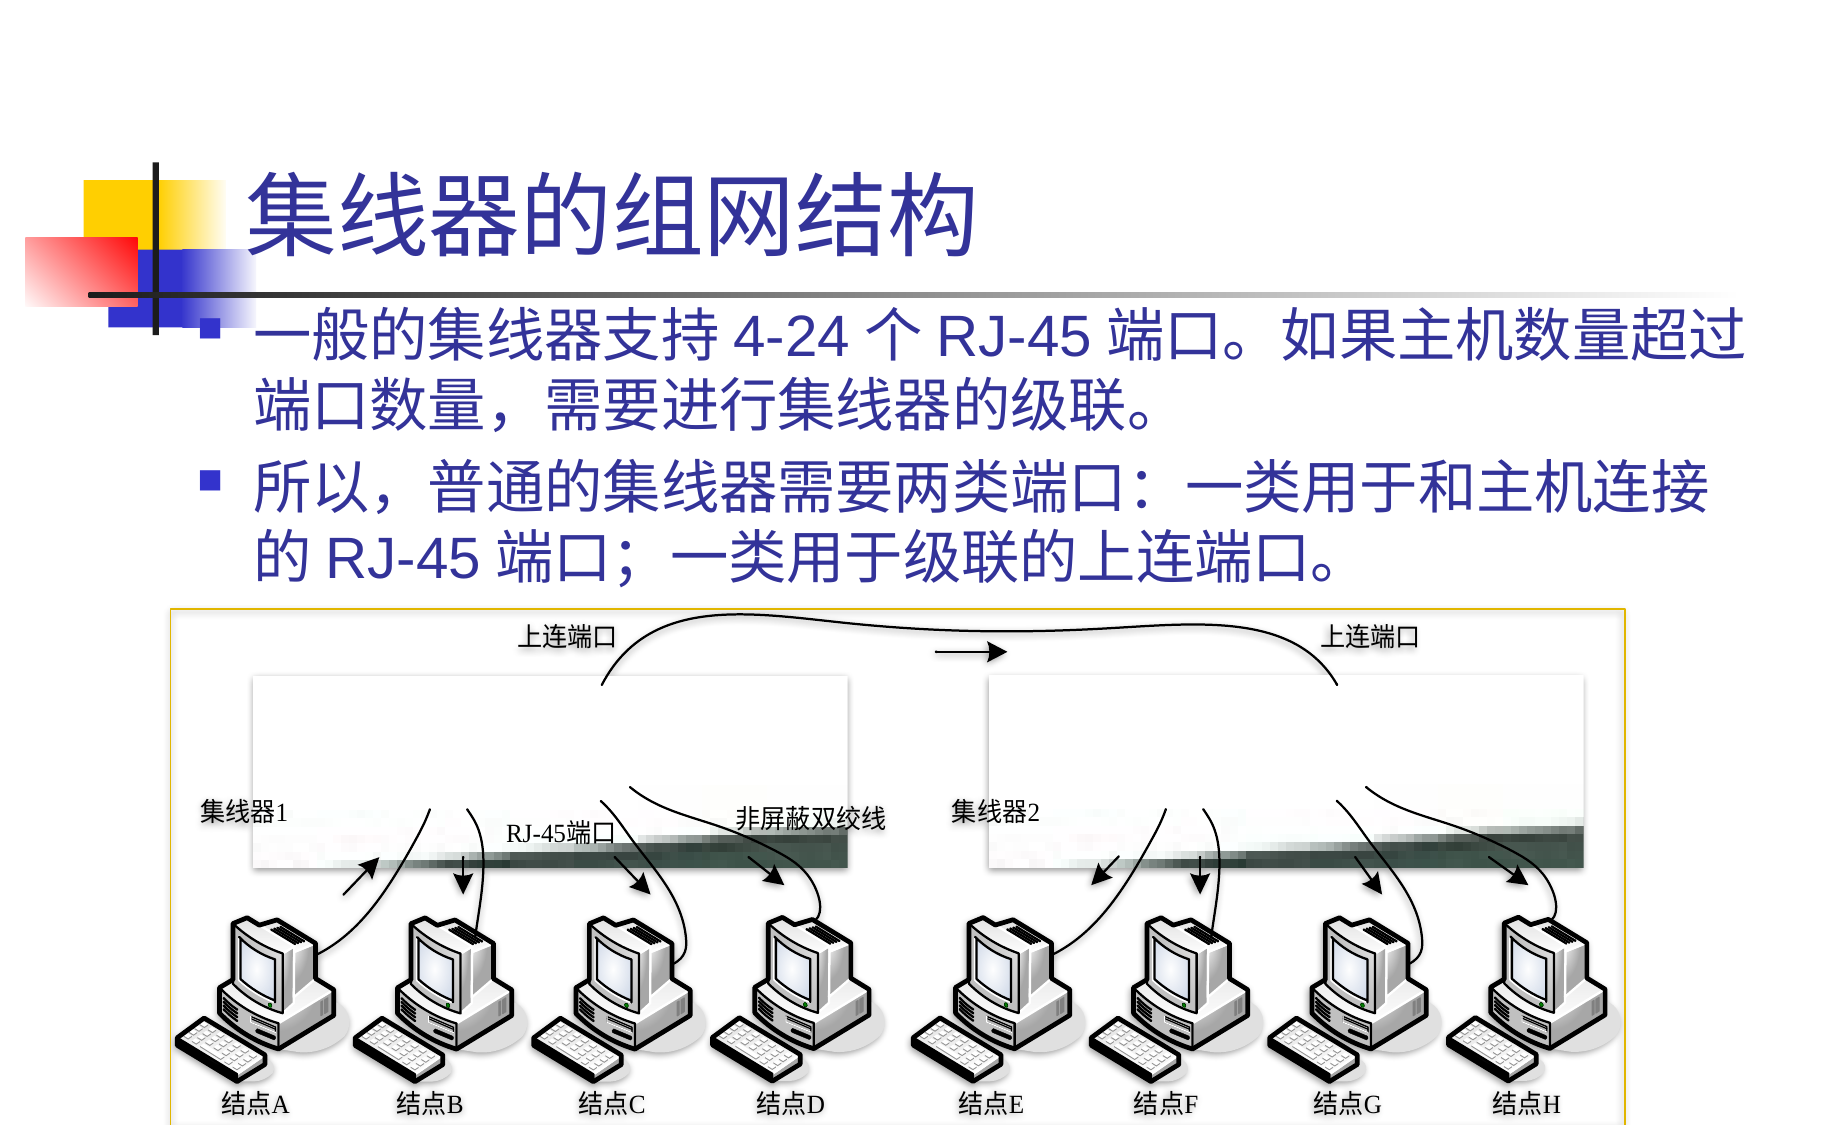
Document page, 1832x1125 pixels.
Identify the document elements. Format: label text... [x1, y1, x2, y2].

list 一般的集线器支持4-24个RJ-45端口。如果主机数量超过端口数量，需要进行集线器的级联。 所以，普通的集线器需要两类端口：一类用于和主机连接的RJ-45端口；一类用于级联的上连端口。 [182, 290, 1766, 610]
picture [170, 609, 1625, 1125]
title 集线器的组网结构 [230, 35, 1791, 275]
